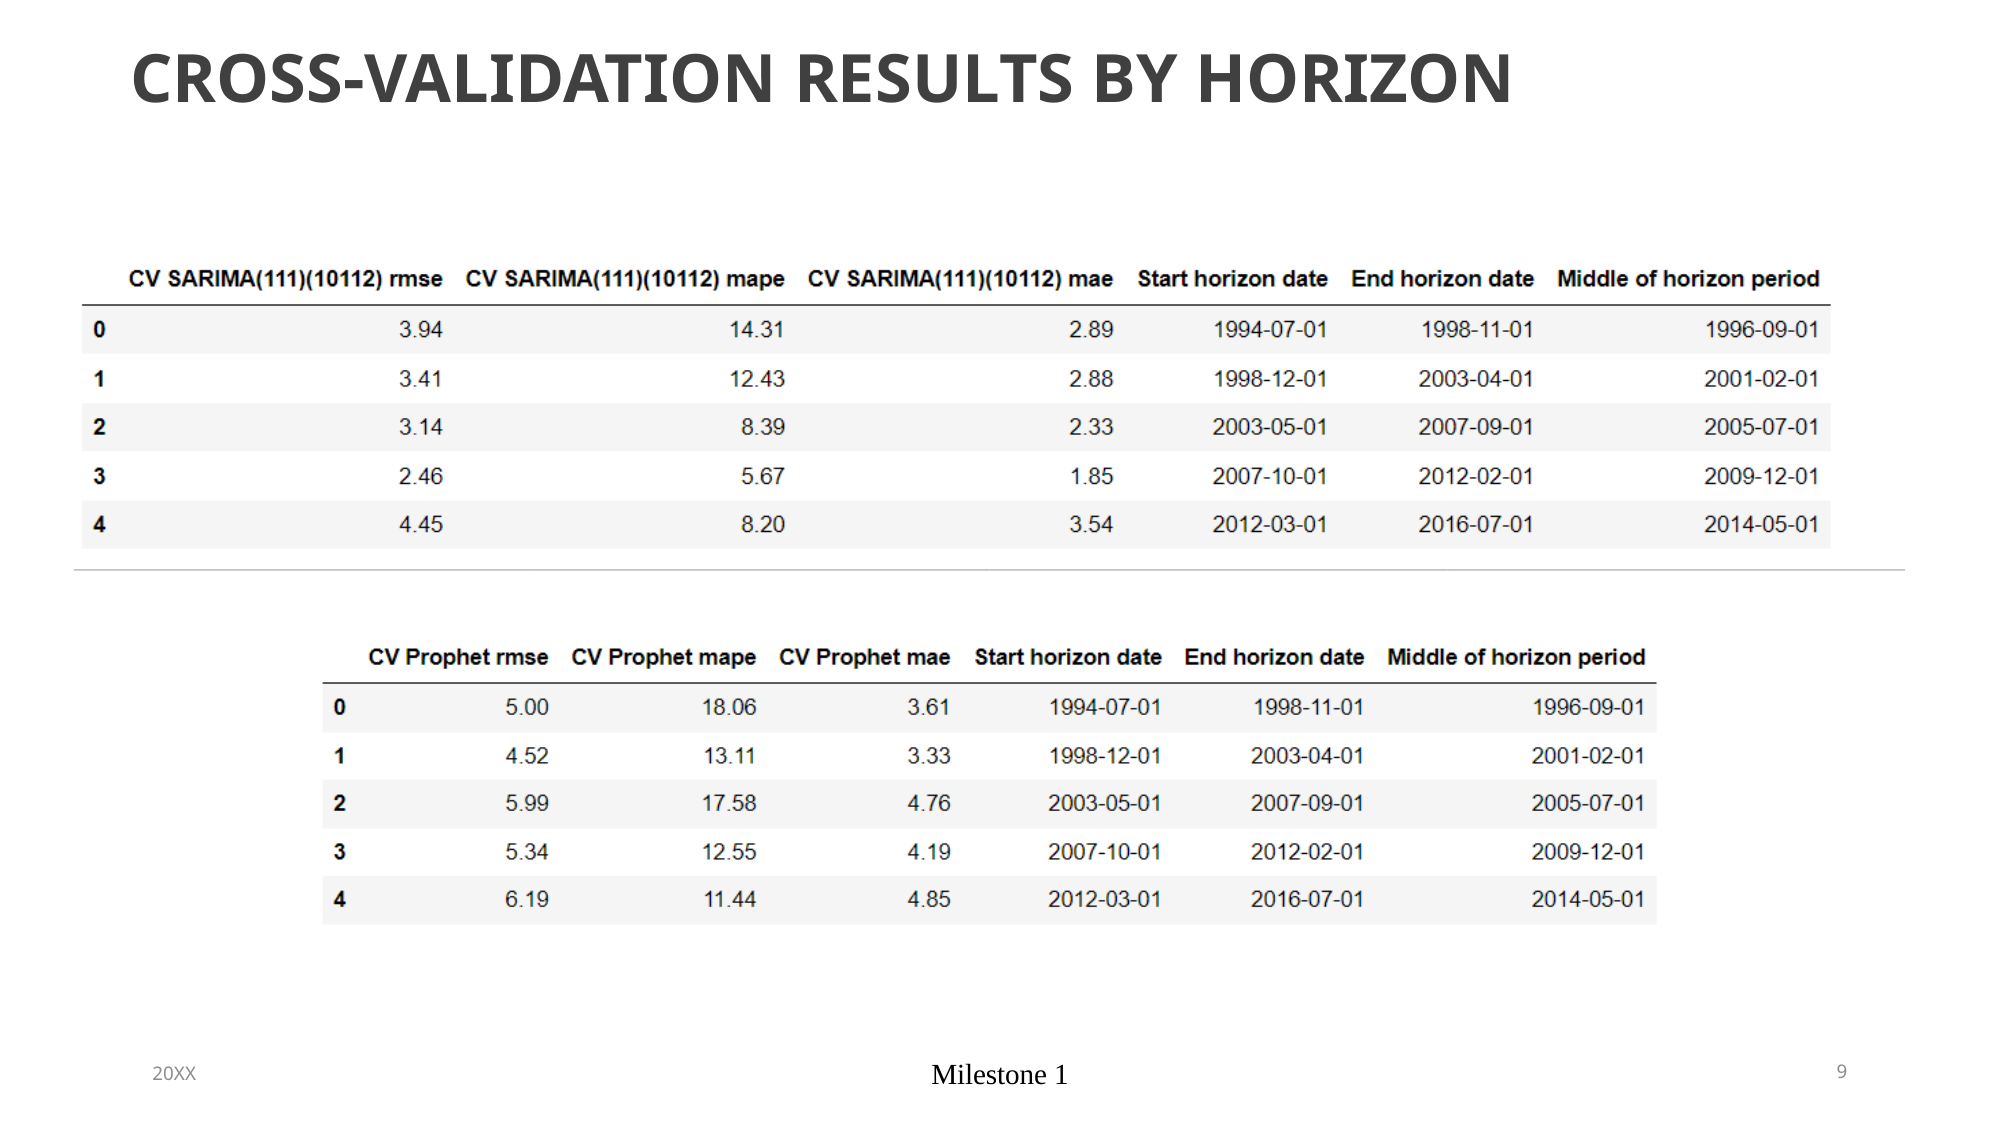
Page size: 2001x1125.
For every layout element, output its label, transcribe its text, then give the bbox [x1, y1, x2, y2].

slide_number 9 [1412, 1042, 1863, 1103]
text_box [227, 579, 944, 729]
title Cross-validation results by horizon [115, 0, 1841, 163]
picture [74, 239, 1905, 579]
footer Milestone 1 [662, 1042, 1338, 1103]
picture [312, 623, 1681, 949]
slide_number 20XX [137, 1042, 588, 1103]
